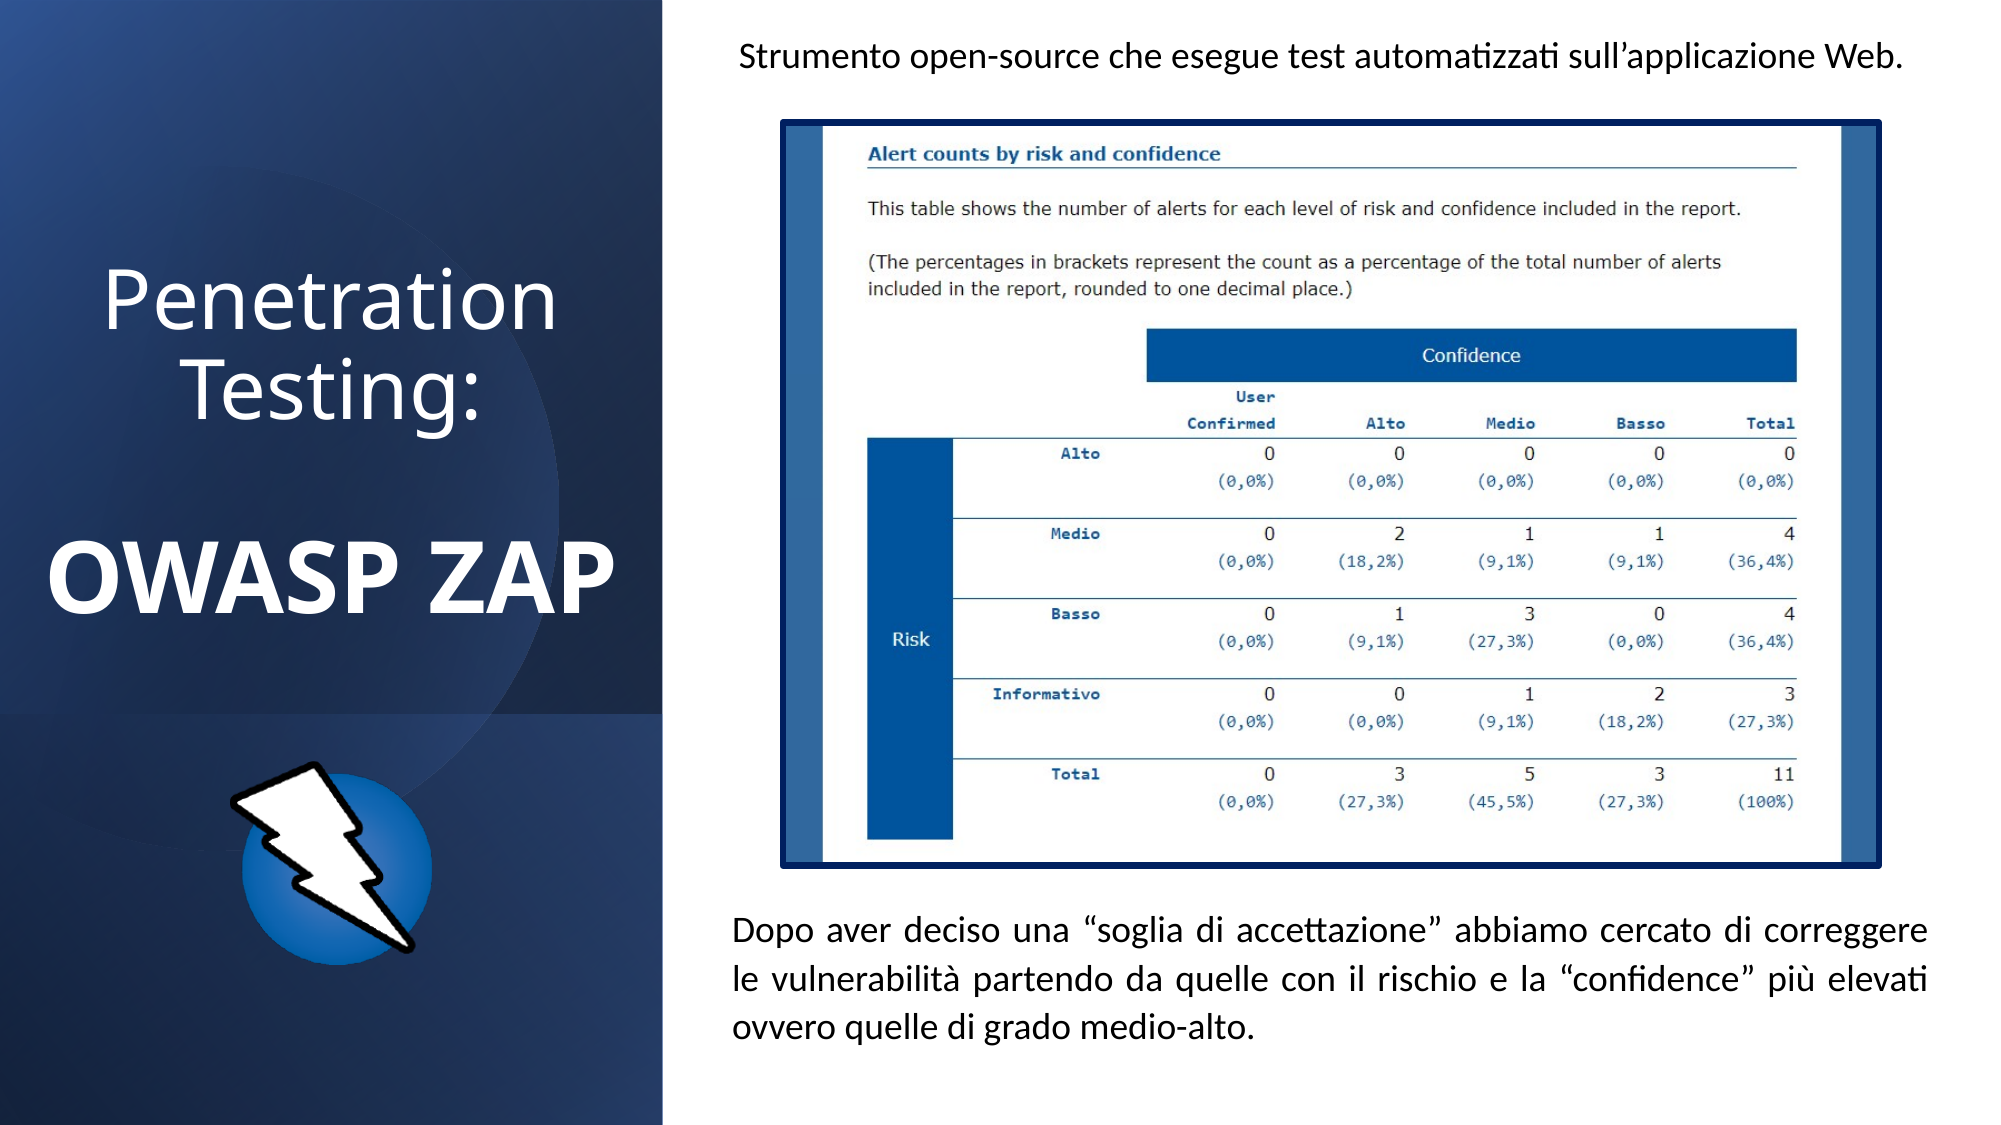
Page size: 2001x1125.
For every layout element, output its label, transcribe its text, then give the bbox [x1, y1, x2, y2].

text_box [663, 0, 2000, 1125]
text_box [0, 0, 663, 1124]
text_box Dopo aver deciso una “soglia di accettazione” abbiamo cercato di correggere le vulnerabilità partendo da quelle con il rischio e la “confidence” più elevati ovvero quelle di grado medio-alto. [717, 894, 1945, 1055]
picture [229, 760, 434, 965]
text_box Strumento open-source che esegue test automatizzati sull’applicazione Web. [724, 23, 1952, 83]
title Penetration Testing: OWASP ZAP [12, 32, 651, 643]
picture [785, 125, 1877, 863]
